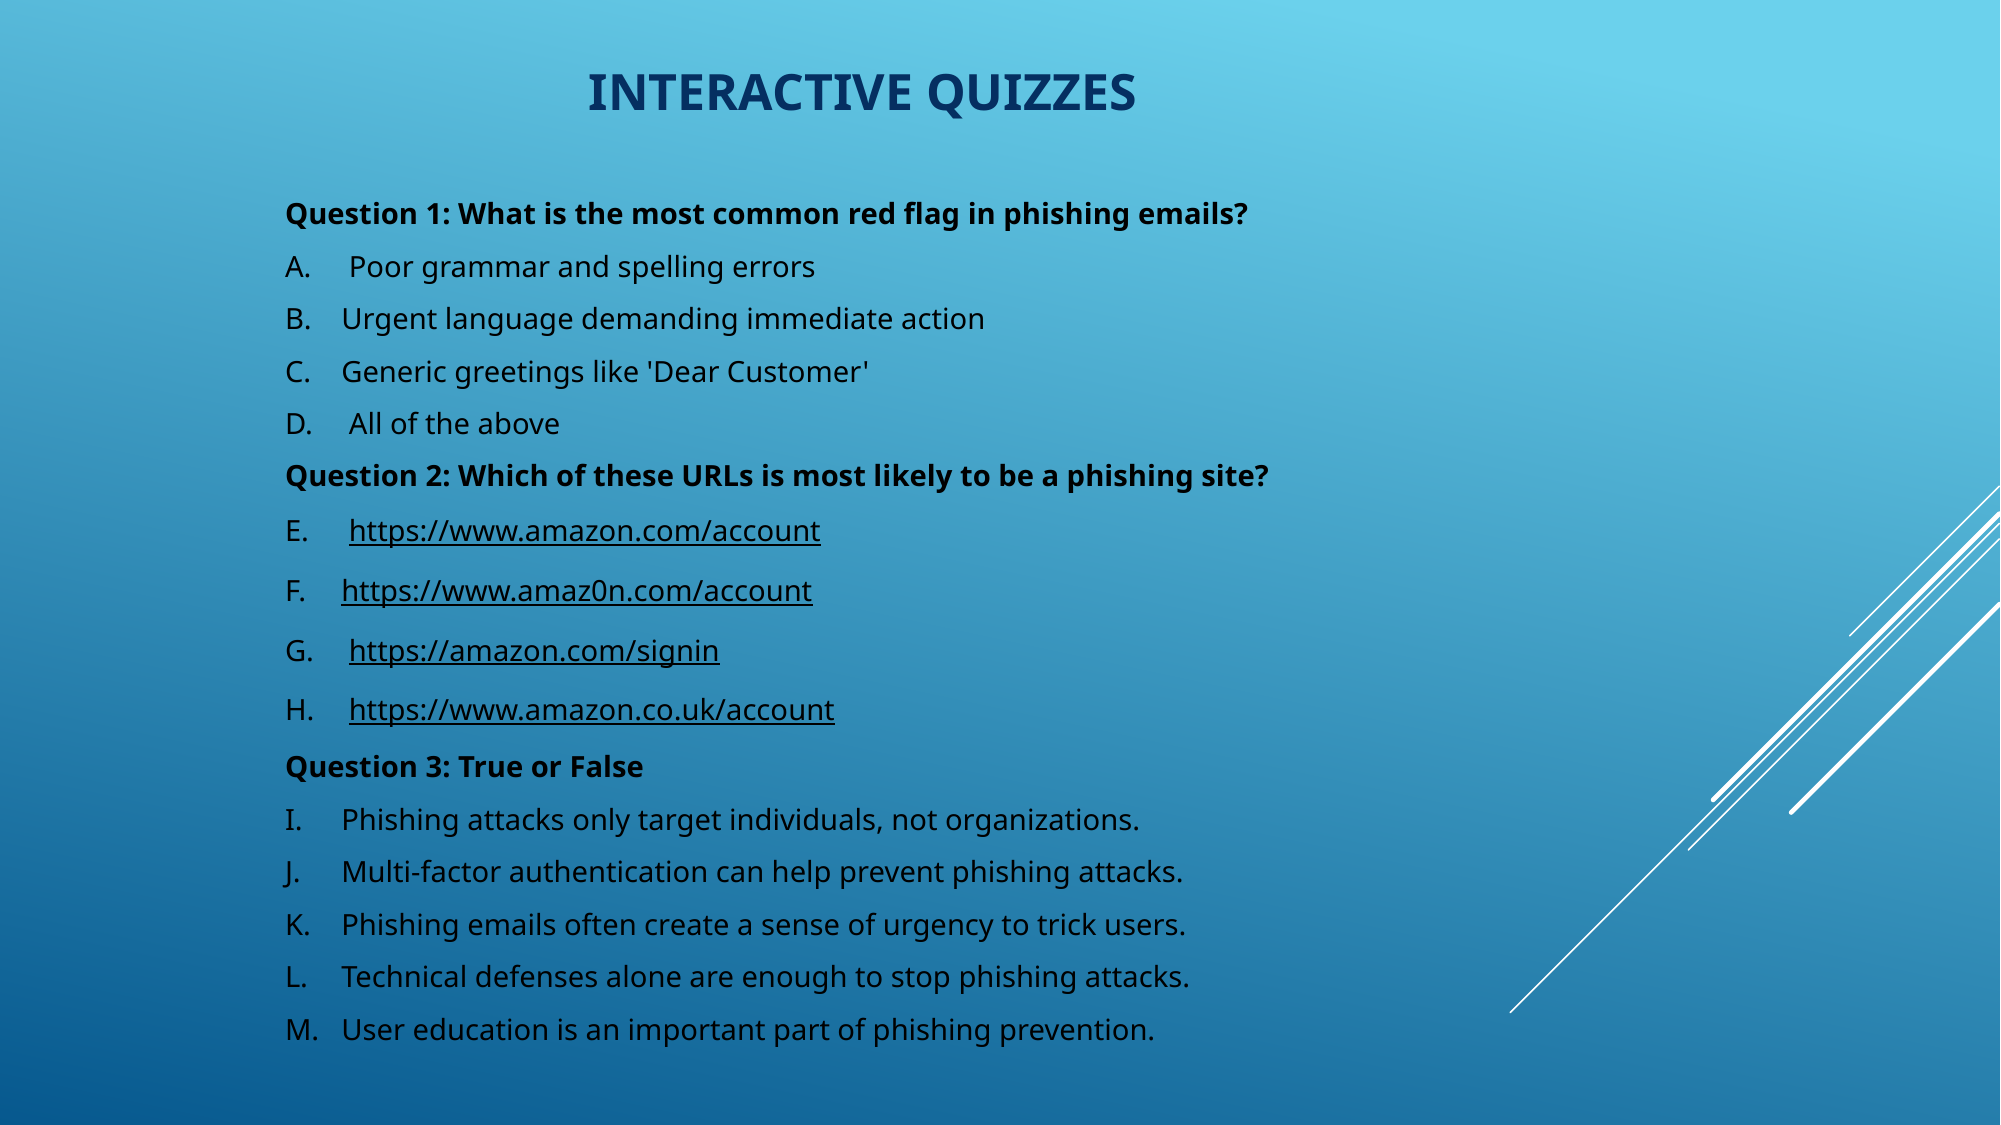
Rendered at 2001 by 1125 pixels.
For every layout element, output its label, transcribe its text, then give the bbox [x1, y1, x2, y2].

text_box Question 1: What is the most common red flag in phishing emails? Poor grammar and spelling errors Urgent language demanding immediate action Generic greetings like 'Dear Customer' All of the above Question 2: Which of these URLs is most likely to be a phishing site? https://www.amazon.com/account https://www.amaz0n.com/account https://amazon.com/signin https://www.amazon.co.uk/account Question 3: True or False Phishing attacks only target individuals, not organizations. Multi-factor authentication can help prevent phishing attacks. Phishing emails often create a sense of urgency to trick users. Technical defenses alone are enough to stop phishing attacks. User education is an important part of phishing prevention. [270, 170, 1480, 1125]
text_box INTERACTIVE QUIZZES [573, 53, 1165, 128]
